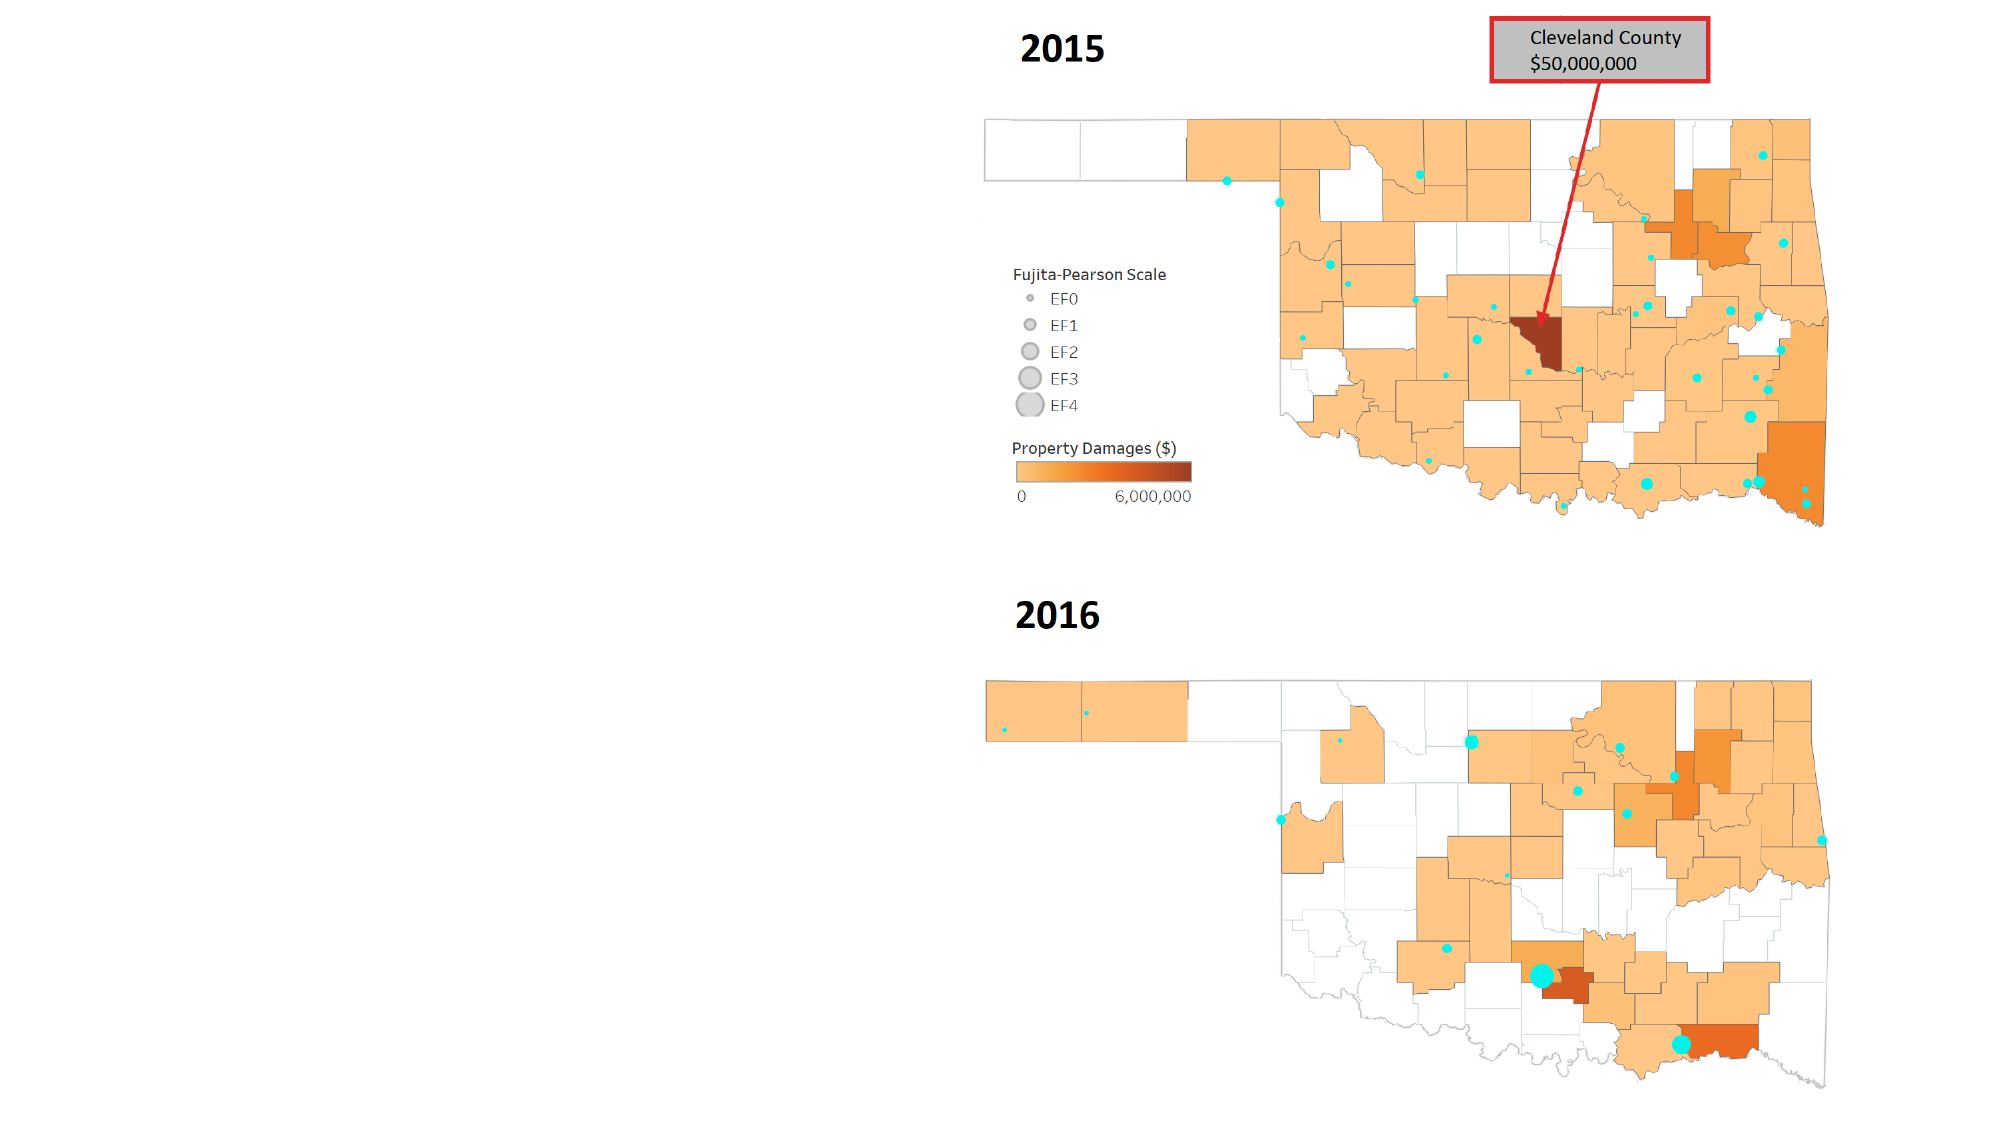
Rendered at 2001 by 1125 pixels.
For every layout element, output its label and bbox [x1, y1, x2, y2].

picture [973, 0, 1889, 1125]
